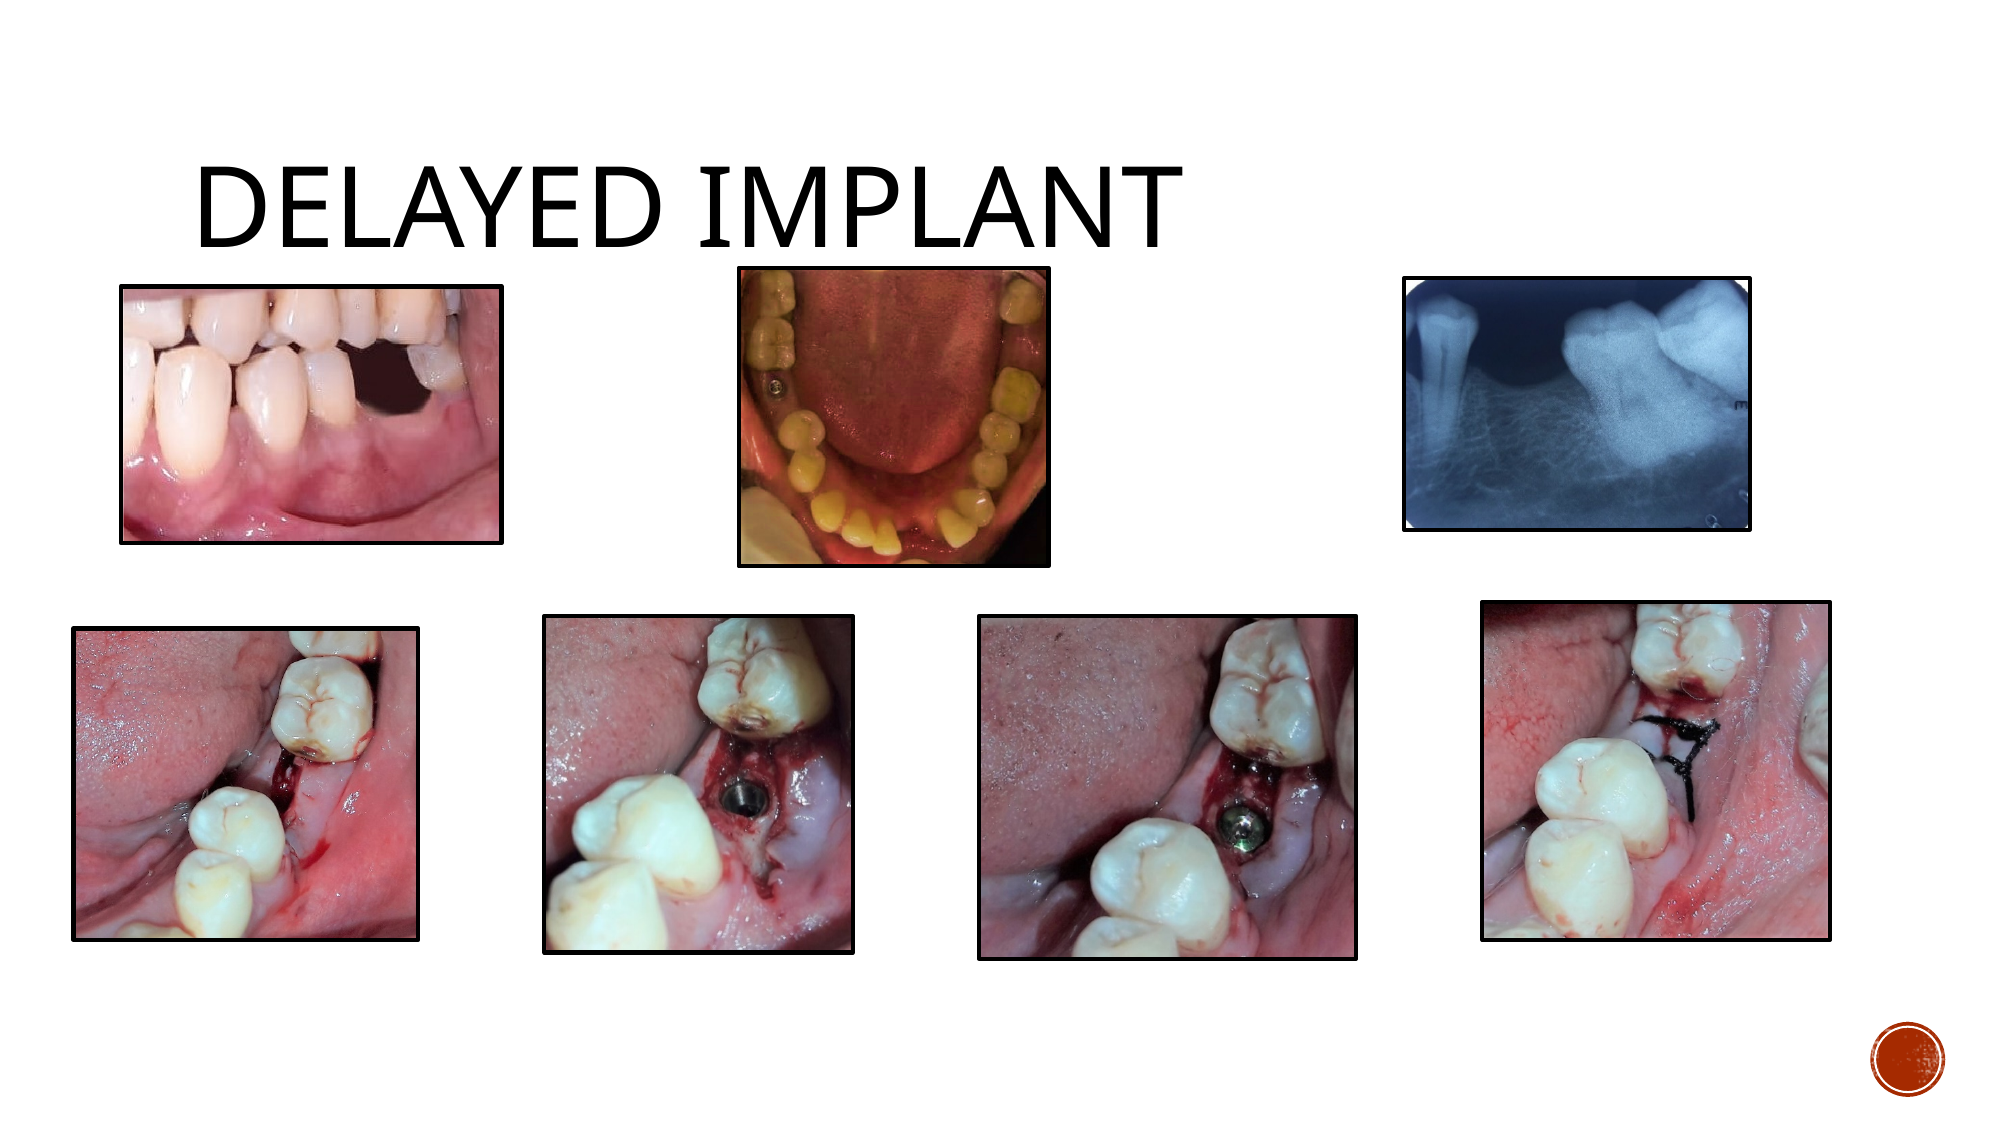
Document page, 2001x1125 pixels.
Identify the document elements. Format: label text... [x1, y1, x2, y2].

picture [741, 270, 1046, 564]
picture [546, 618, 851, 951]
picture [1406, 280, 1748, 528]
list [125, 290, 497, 539]
picture [75, 631, 416, 938]
picture [1484, 604, 1829, 938]
picture [981, 618, 1354, 957]
title DELAYED IMPLANT [175, 79, 1826, 344]
